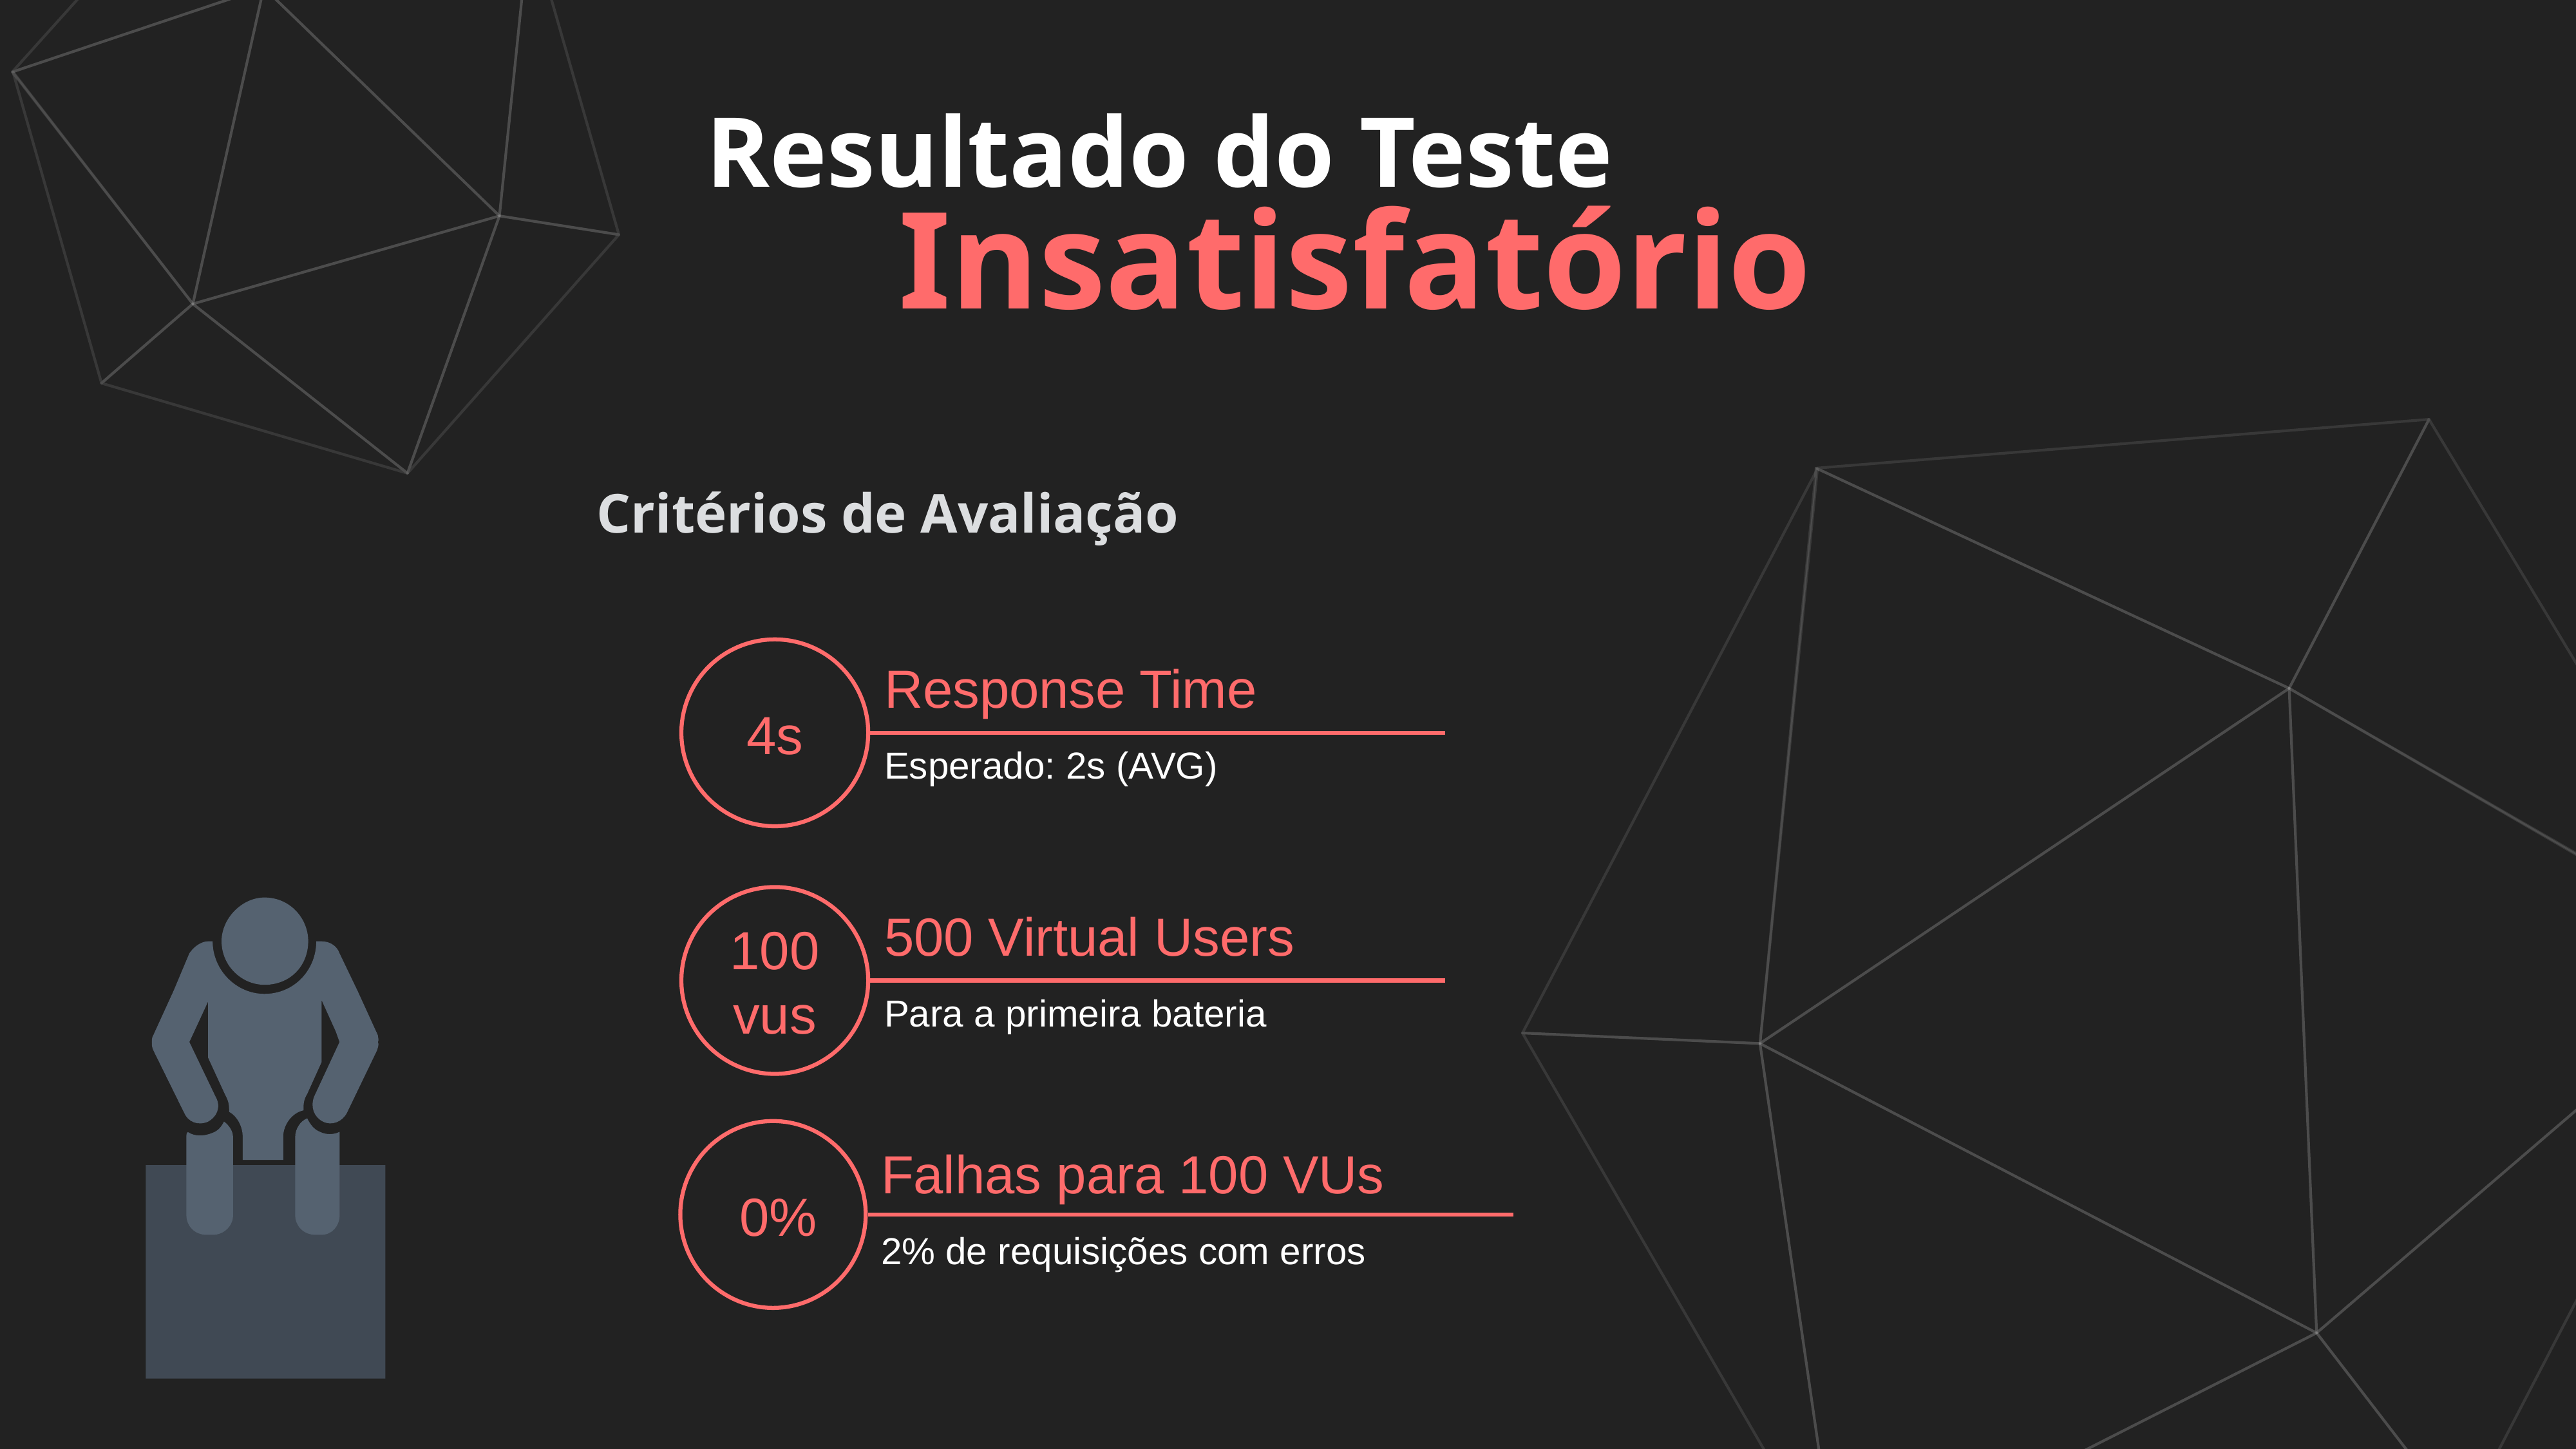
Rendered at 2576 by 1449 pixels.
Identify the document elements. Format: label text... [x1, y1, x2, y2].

text_box Resultado do Teste [667, 94, 2316, 218]
text_box Critérios de Avaliação [0, 477, 1367, 554]
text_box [607, 639, 1446, 827]
text_box Insatisfatório [667, 218, 1367, 348]
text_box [0, 0, 667, 548]
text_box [146, 897, 386, 1379]
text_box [591, 1121, 1547, 1309]
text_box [607, 887, 1446, 1074]
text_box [1367, 178, 2576, 1449]
